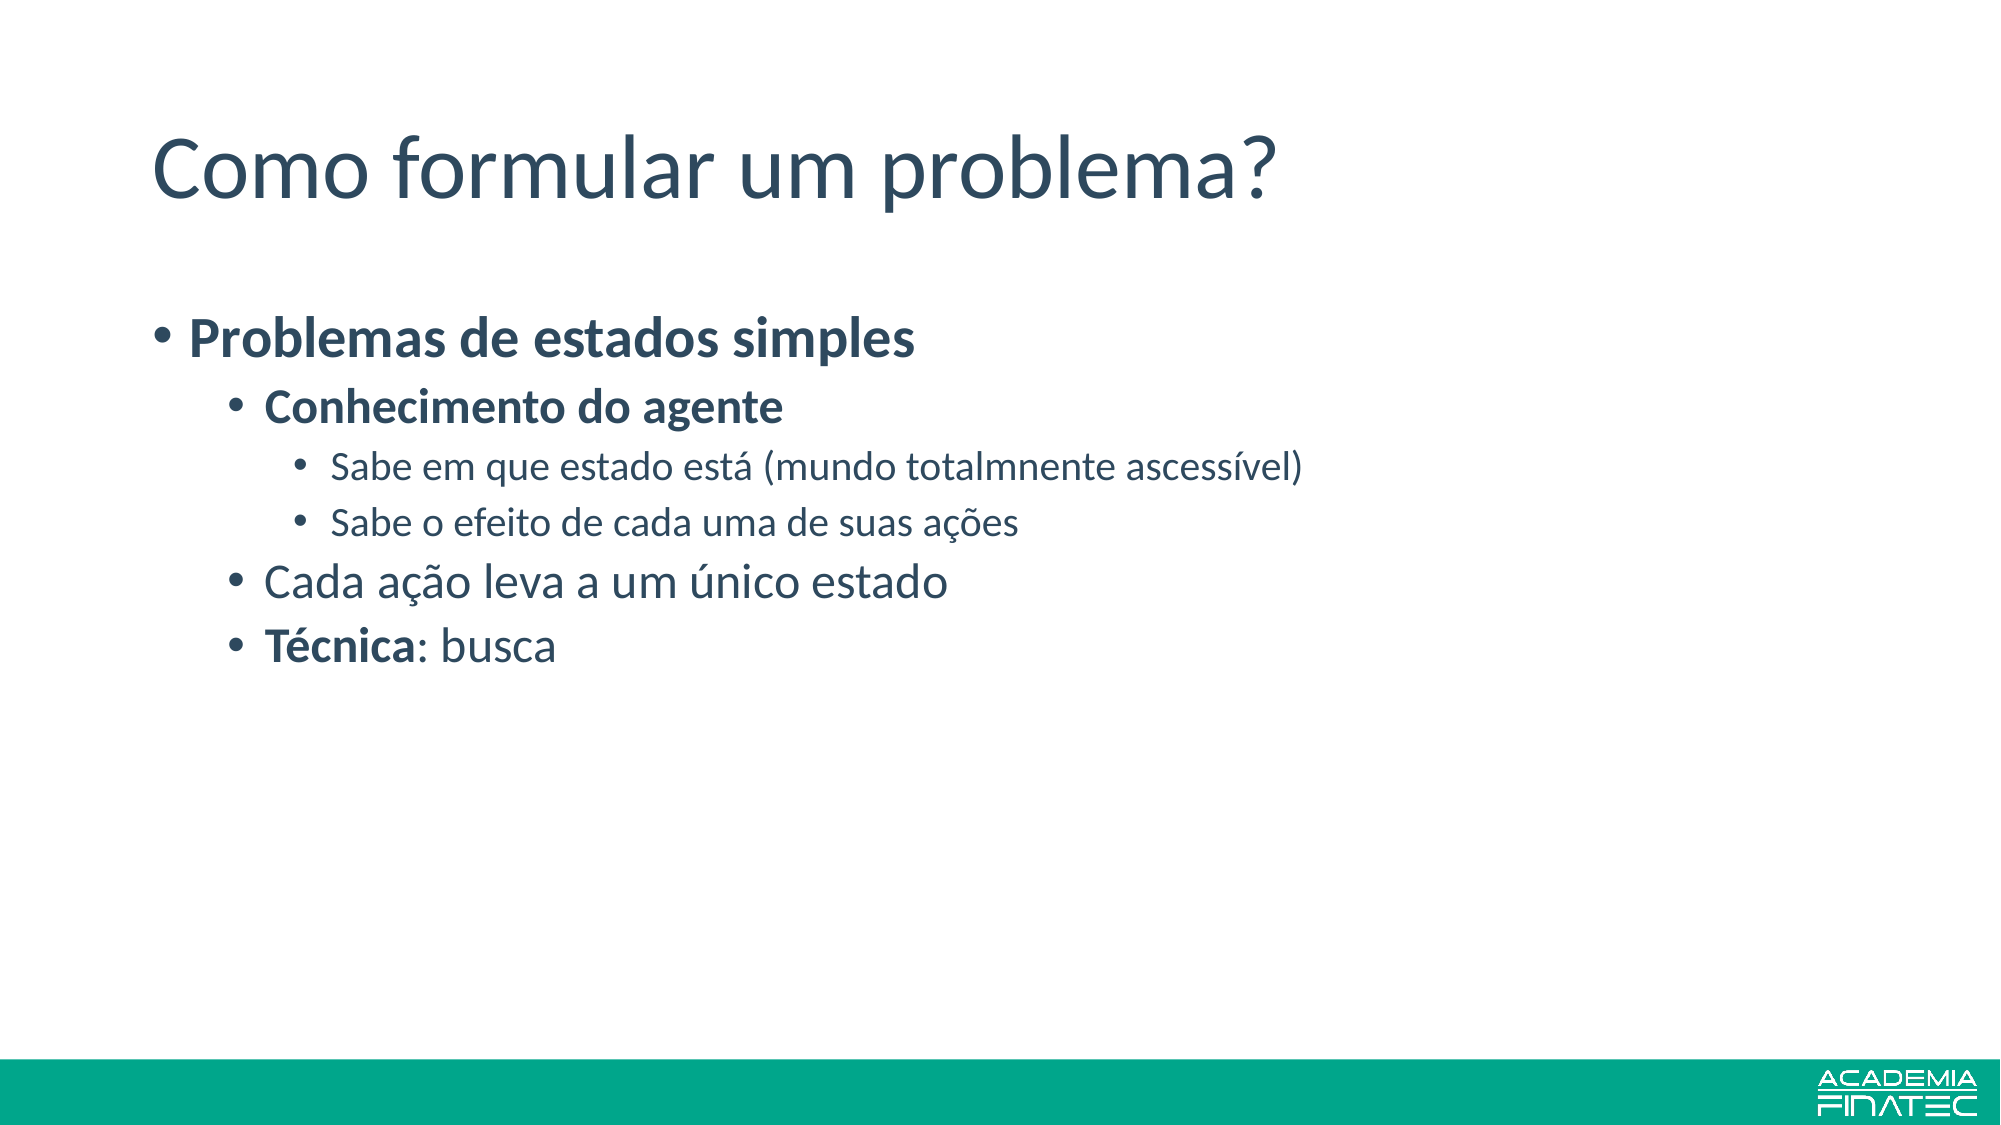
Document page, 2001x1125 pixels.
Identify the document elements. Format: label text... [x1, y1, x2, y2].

picture [1811, 1062, 1984, 1122]
list Problemas de estados simples Conhecimento do agente Sabe em que estado está (mundo totalmnente ascessível) Sabe o efeito de cada uma de suas ações Cada ação leva a um único estado Técnica: busca [137, 299, 1863, 1014]
title Como formular um problema? [137, 59, 1863, 278]
